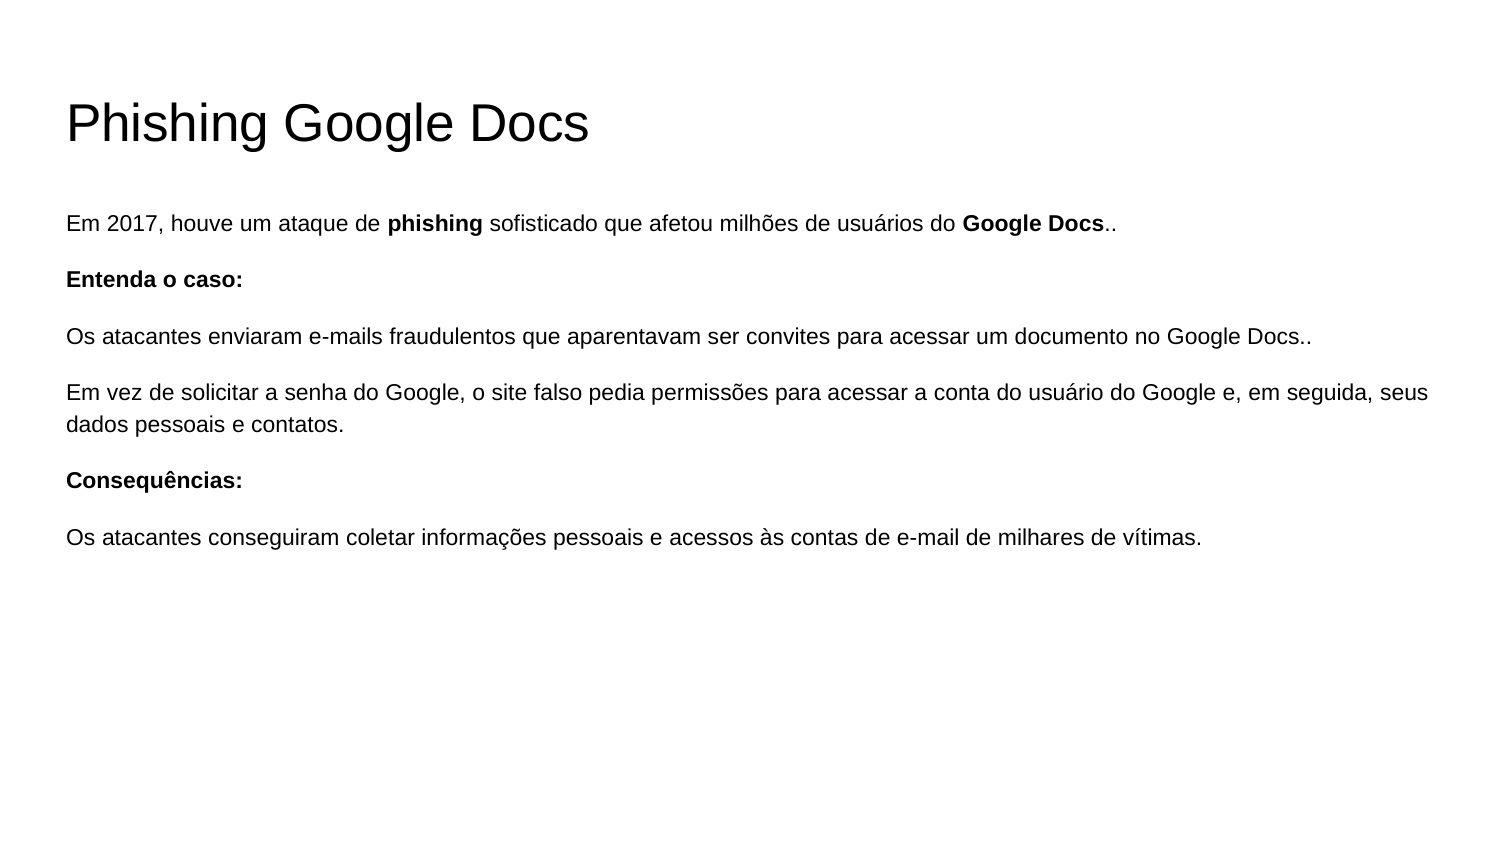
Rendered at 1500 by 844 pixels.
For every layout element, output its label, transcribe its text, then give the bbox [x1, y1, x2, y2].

title Phishing Google Docs [51, 72, 1449, 167]
list Em 2017, houve um ataque de phishing sofisticado que afetou milhões de usuários do Google Docs.. Entenda o caso: Os atacantes enviaram e-mails fraudulentos que aparentavam ser convites para acessar um documento no Google Docs.. Em vez de solicitar a senha do Google, o site falso pedia permissões para acessar a conta do usuário do Google e, em seguida, seus dados pessoais e contatos. Consequências: Os atacantes conseguiram coletar informações pessoais e acessos às contas de e-mail de milhares de vítimas. [51, 189, 1449, 750]
